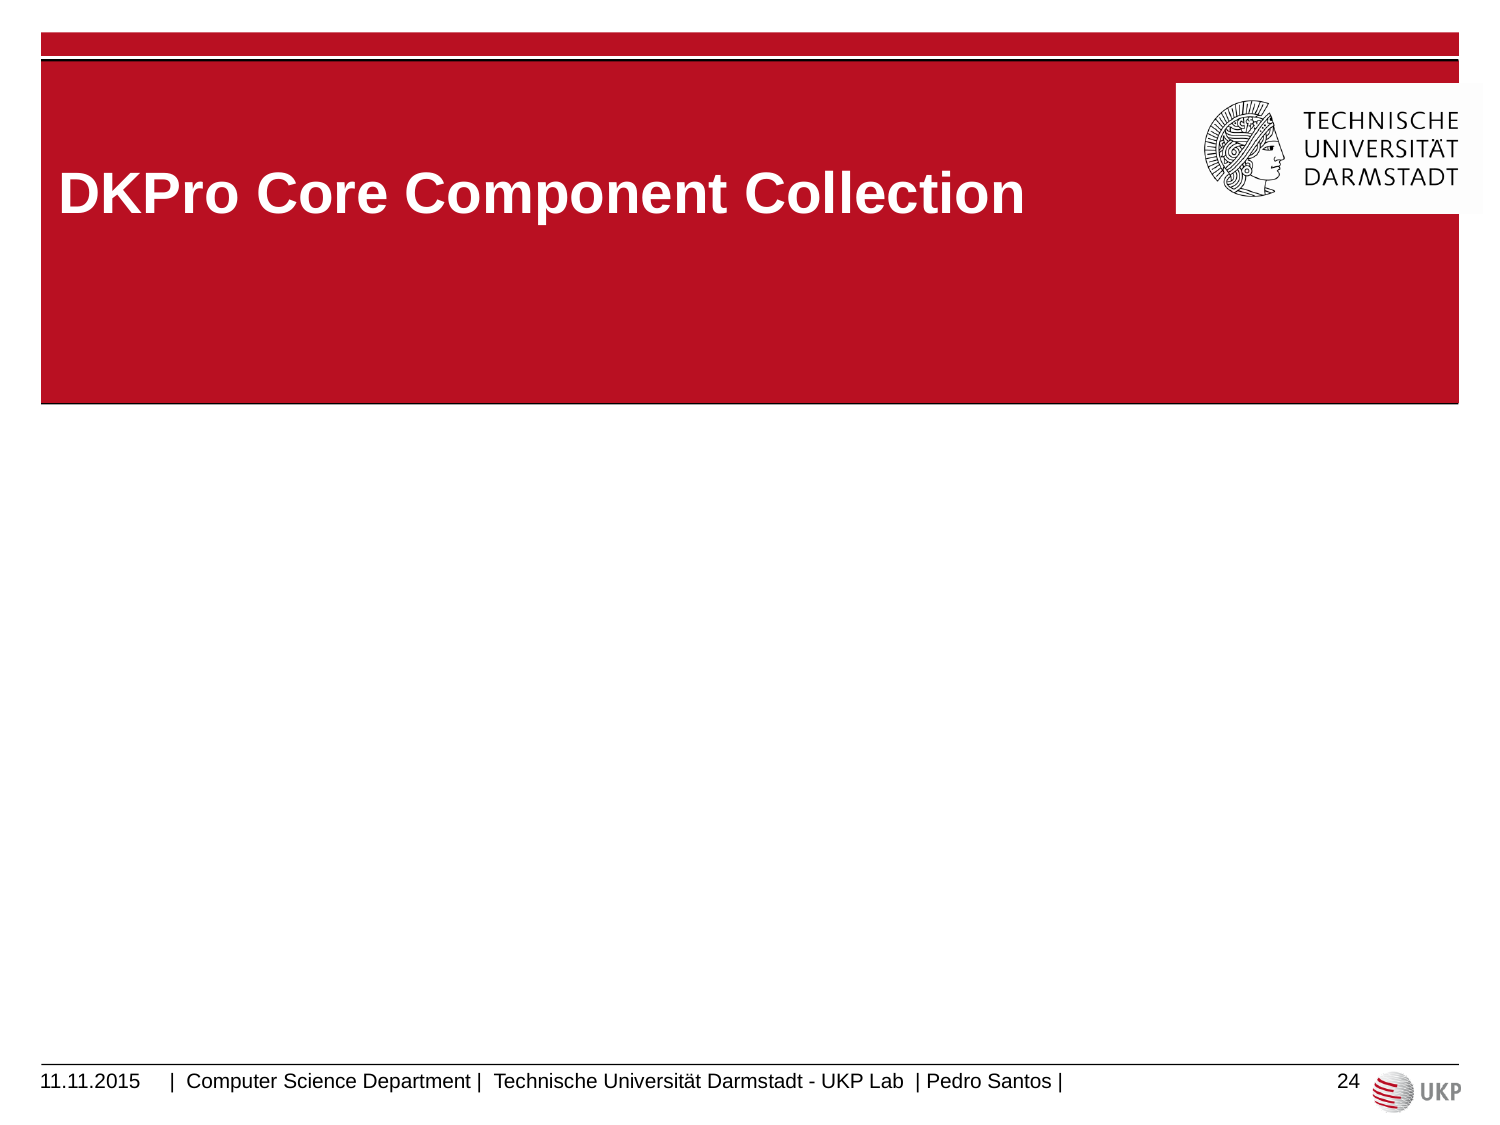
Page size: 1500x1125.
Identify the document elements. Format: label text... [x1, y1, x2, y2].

picture [1175, 83, 1483, 214]
footer | Computer Science Department | Technische Universität Darmstadt - UKP Lab | Pedro Santos | [200, 1067, 1025, 1106]
slide_number 24 [1025, 1050, 1375, 1110]
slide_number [24, 1050, 200, 1110]
picture [1372, 1071, 1461, 1113]
title DKPro Core Component Collection [58, 154, 1164, 251]
